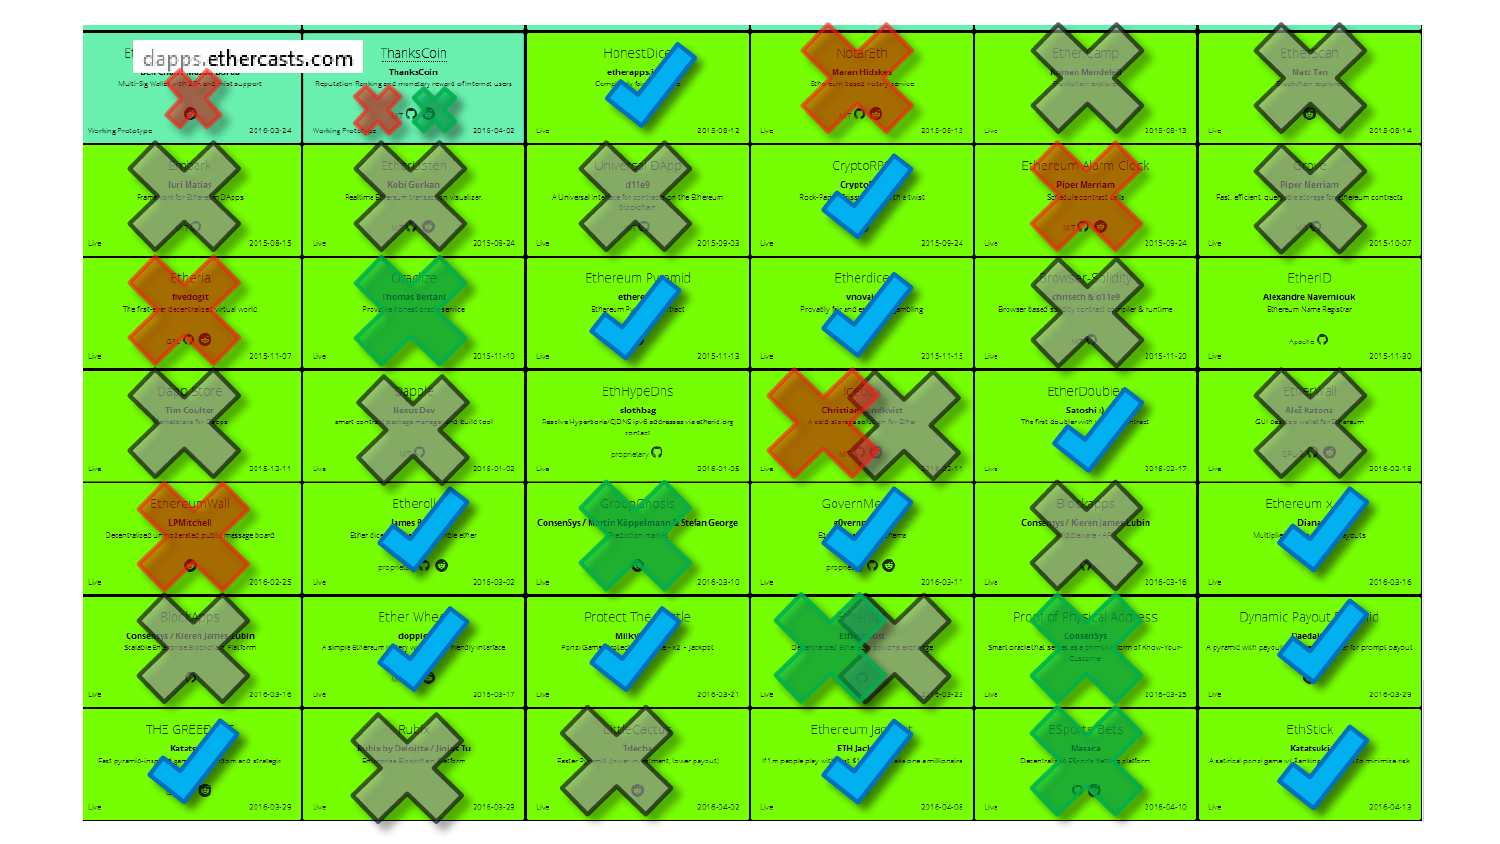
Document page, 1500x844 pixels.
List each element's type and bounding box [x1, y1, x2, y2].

picture [82, 25, 1424, 821]
